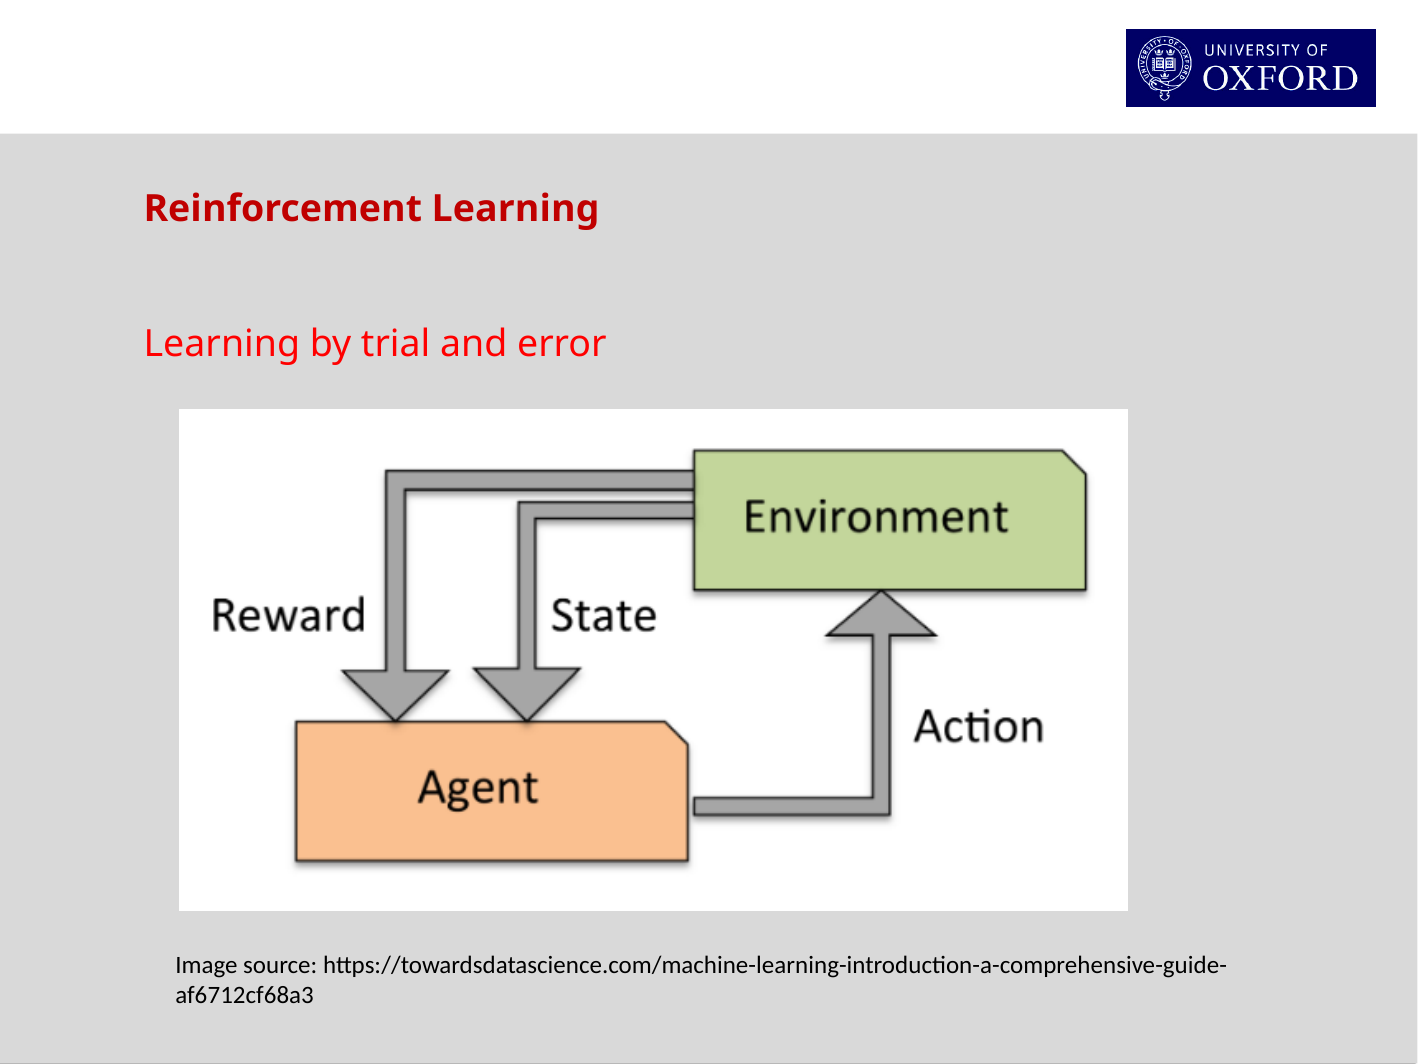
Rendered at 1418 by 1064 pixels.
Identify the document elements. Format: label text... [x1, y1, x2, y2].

picture [1126, 29, 1376, 107]
text_box Reinforcement Learning Learning by trial and error [128, 154, 1241, 439]
text_box Image source: https://towardsdatascience.com/machine-learning-introduction-a-comprehensive-guide-af6712cf68a3 [160, 940, 1333, 1016]
picture [179, 408, 1128, 911]
